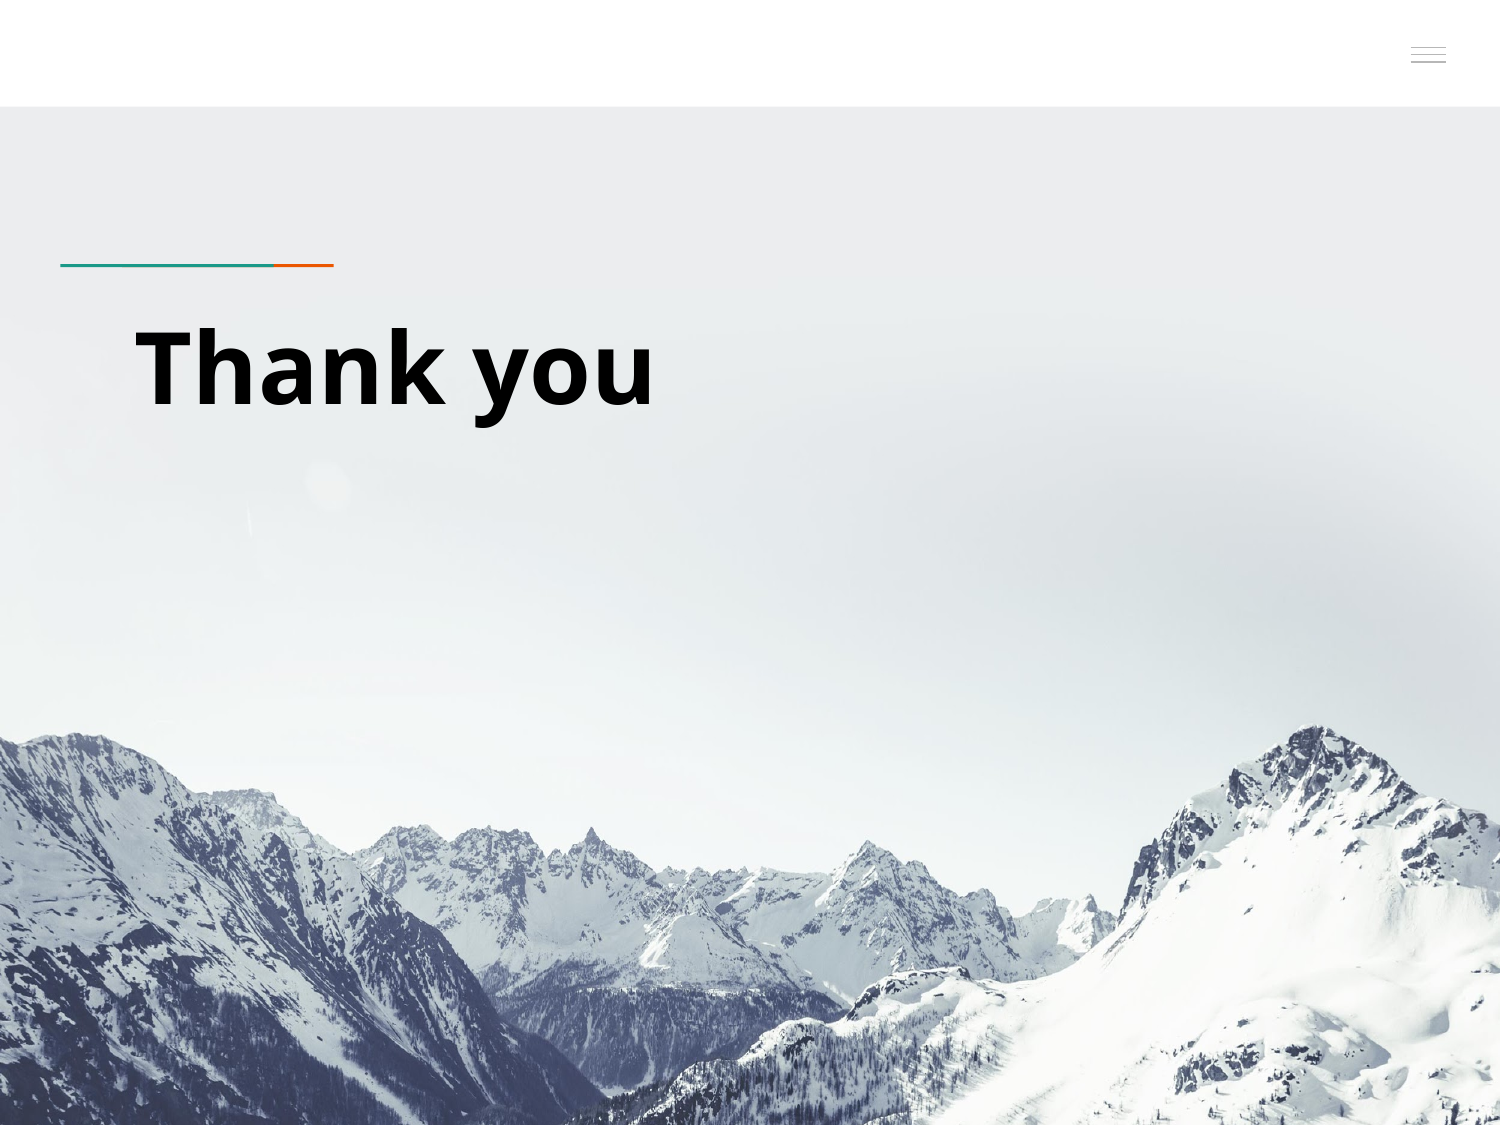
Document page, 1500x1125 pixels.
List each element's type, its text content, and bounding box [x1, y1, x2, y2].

title Thank you [119, 289, 1381, 654]
picture [0, 107, 1500, 1125]
